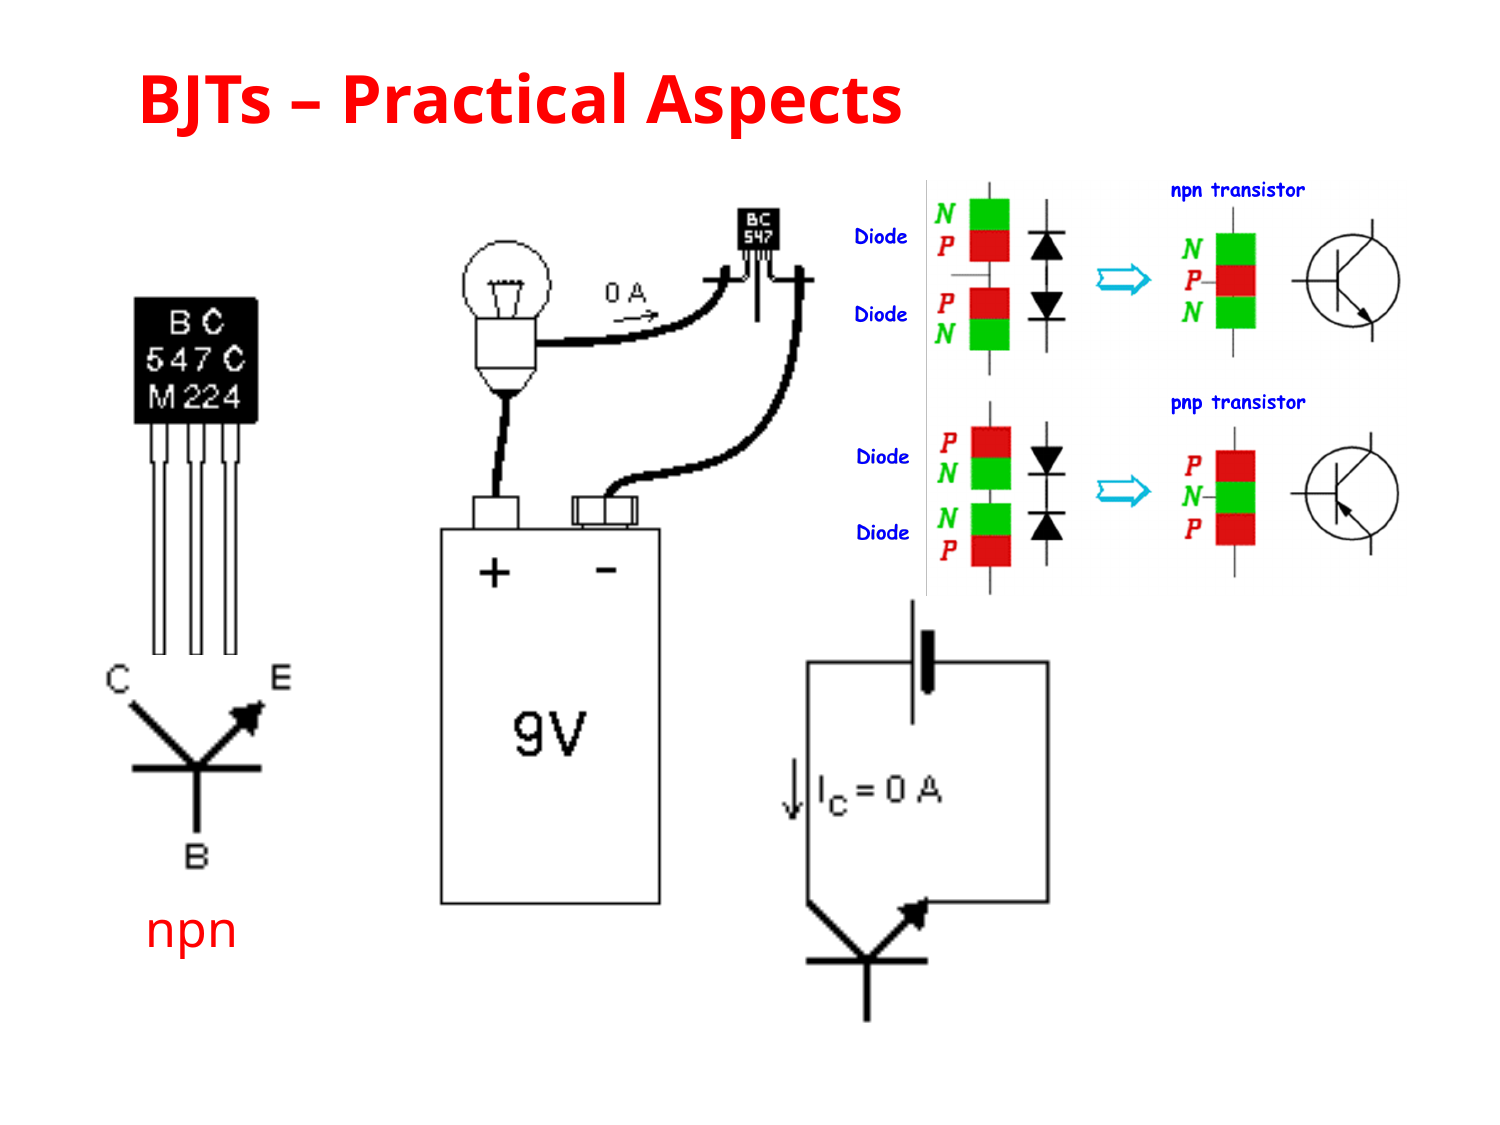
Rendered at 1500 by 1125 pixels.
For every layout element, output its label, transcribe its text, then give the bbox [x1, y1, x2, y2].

text_box npn [131, 896, 254, 966]
picture [94, 290, 313, 888]
picture [842, 171, 1407, 596]
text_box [760, 574, 1125, 1050]
text_box BJTs – Practical Aspects [122, 49, 920, 145]
picture [431, 199, 826, 913]
